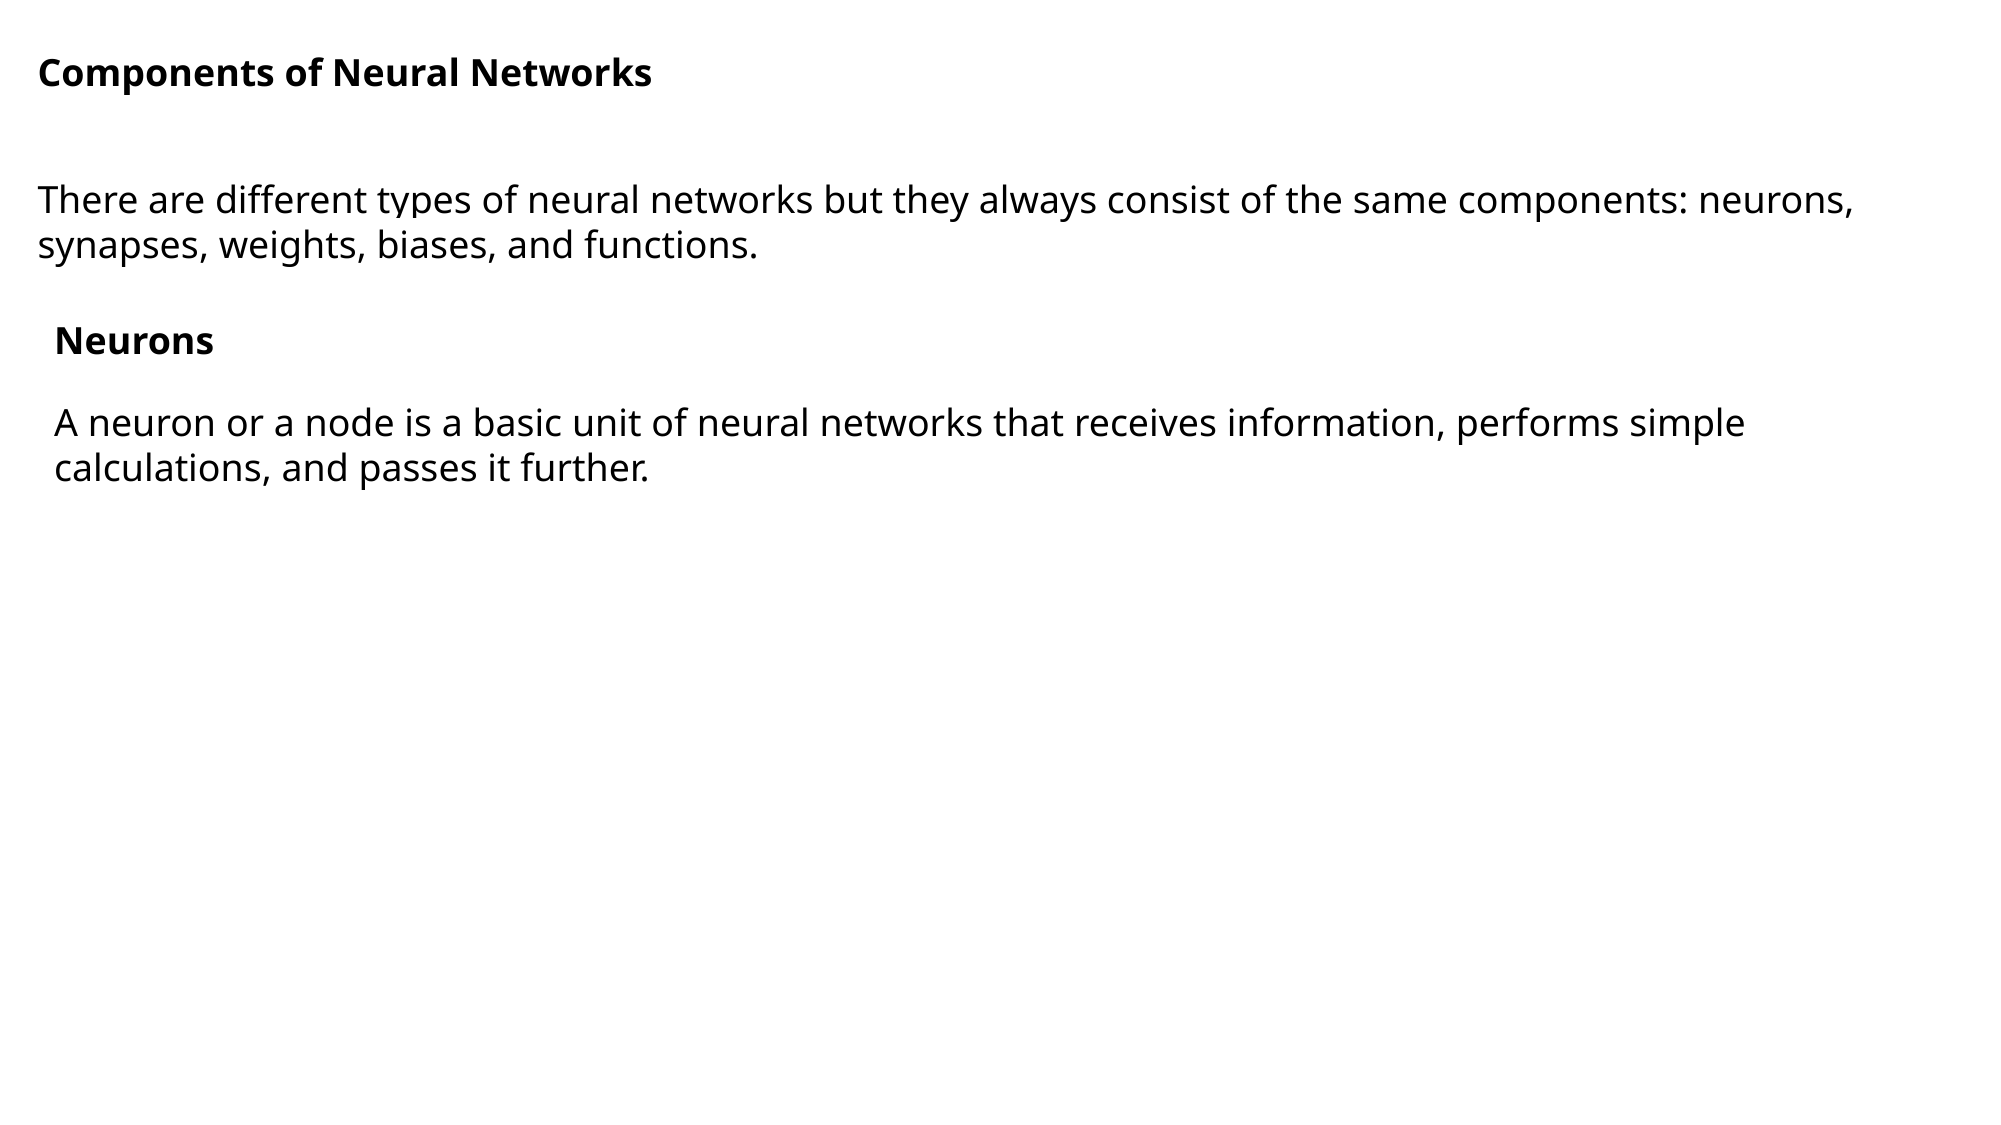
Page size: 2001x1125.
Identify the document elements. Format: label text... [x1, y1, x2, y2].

text_box Neurons [39, 310, 238, 370]
text_box A neuron or a node is a basic unit of neural networks that receives information, performs simple calculations, and passes it further. [39, 391, 1923, 497]
text_box There are different types of neural networks but they always consist of the same components: neurons, synapses, weights, biases, and functions. [22, 168, 1923, 274]
text_box Components of Neural Networks [22, 41, 1024, 102]
